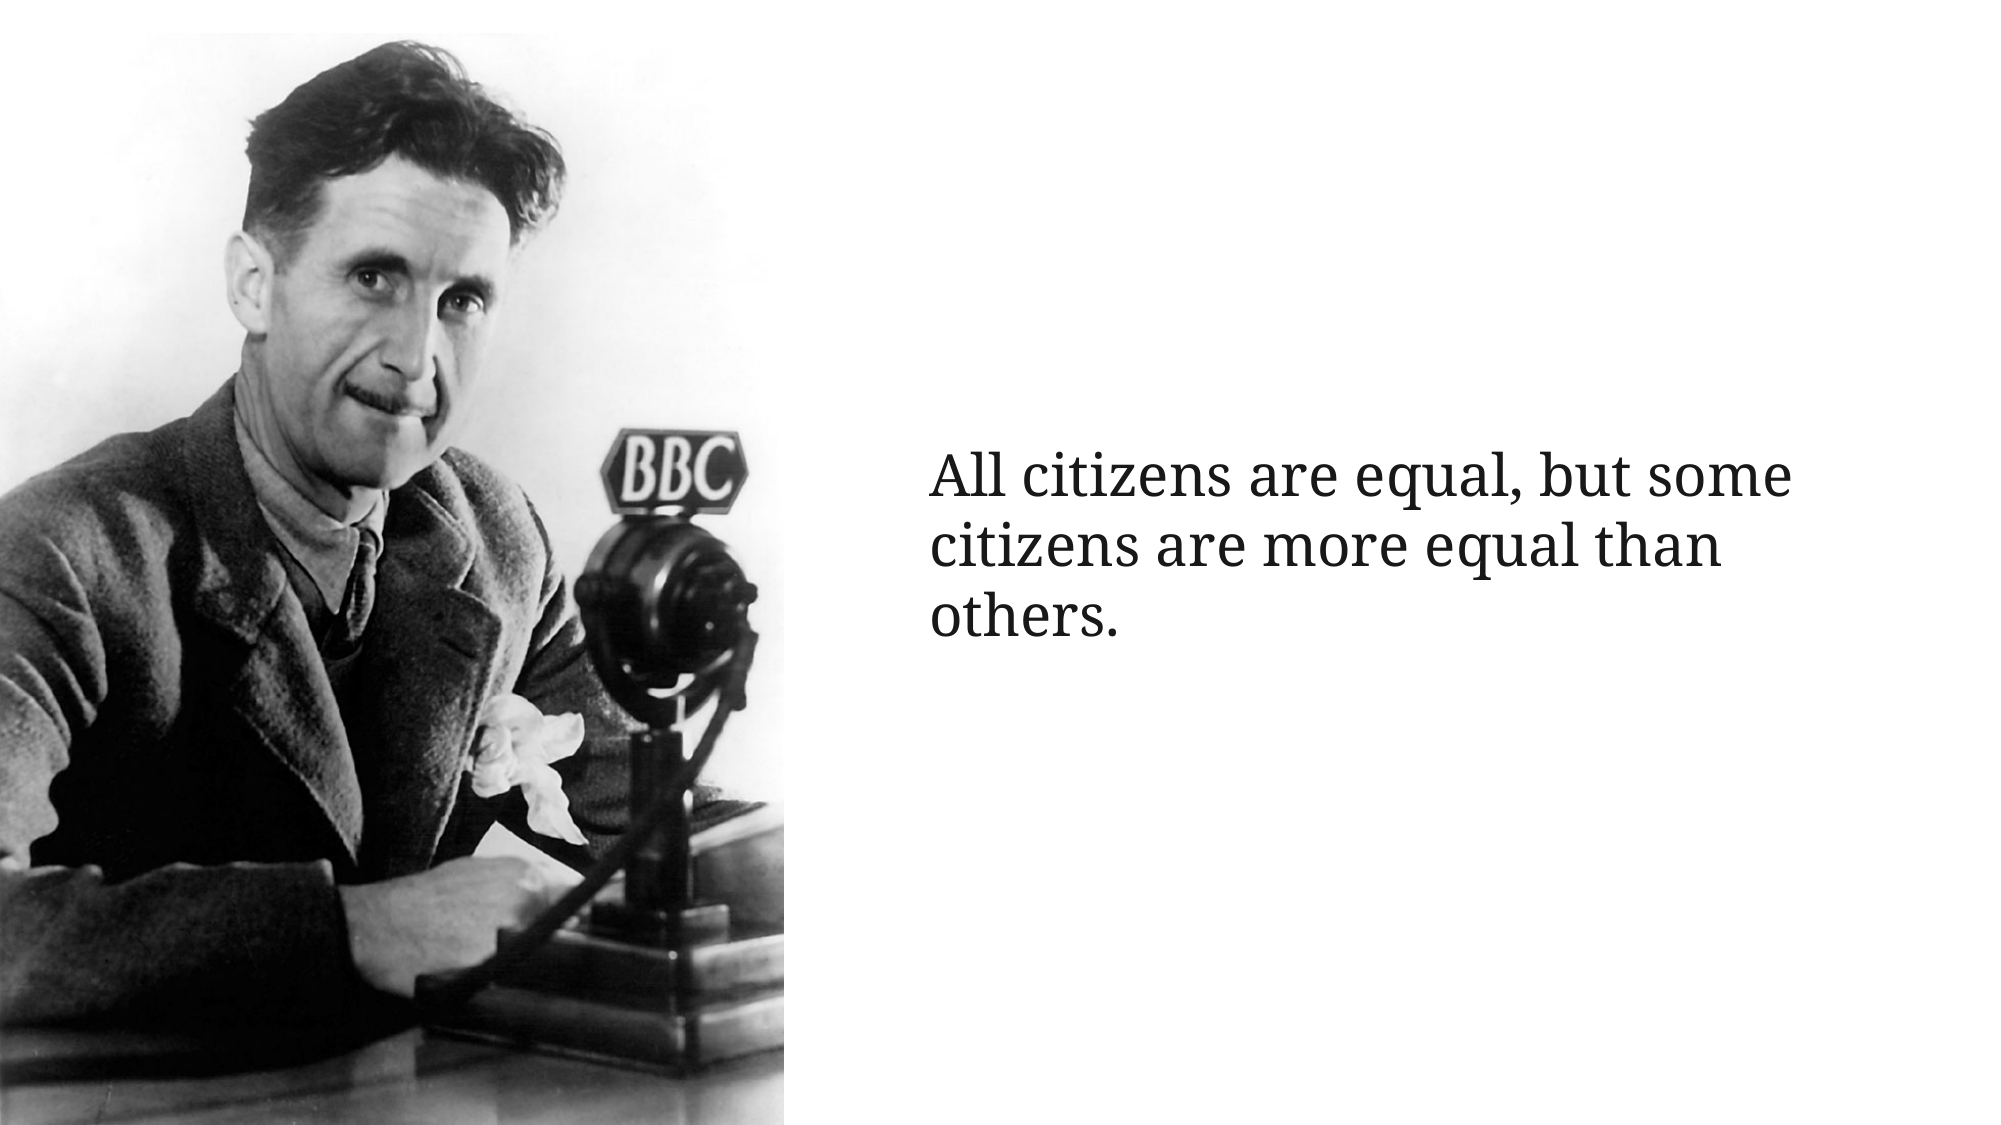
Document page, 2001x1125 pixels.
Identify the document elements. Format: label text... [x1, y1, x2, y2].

text_box All citizens are equal, but some citizens are more equal than others. [914, 430, 1915, 796]
picture [0, 33, 784, 1125]
